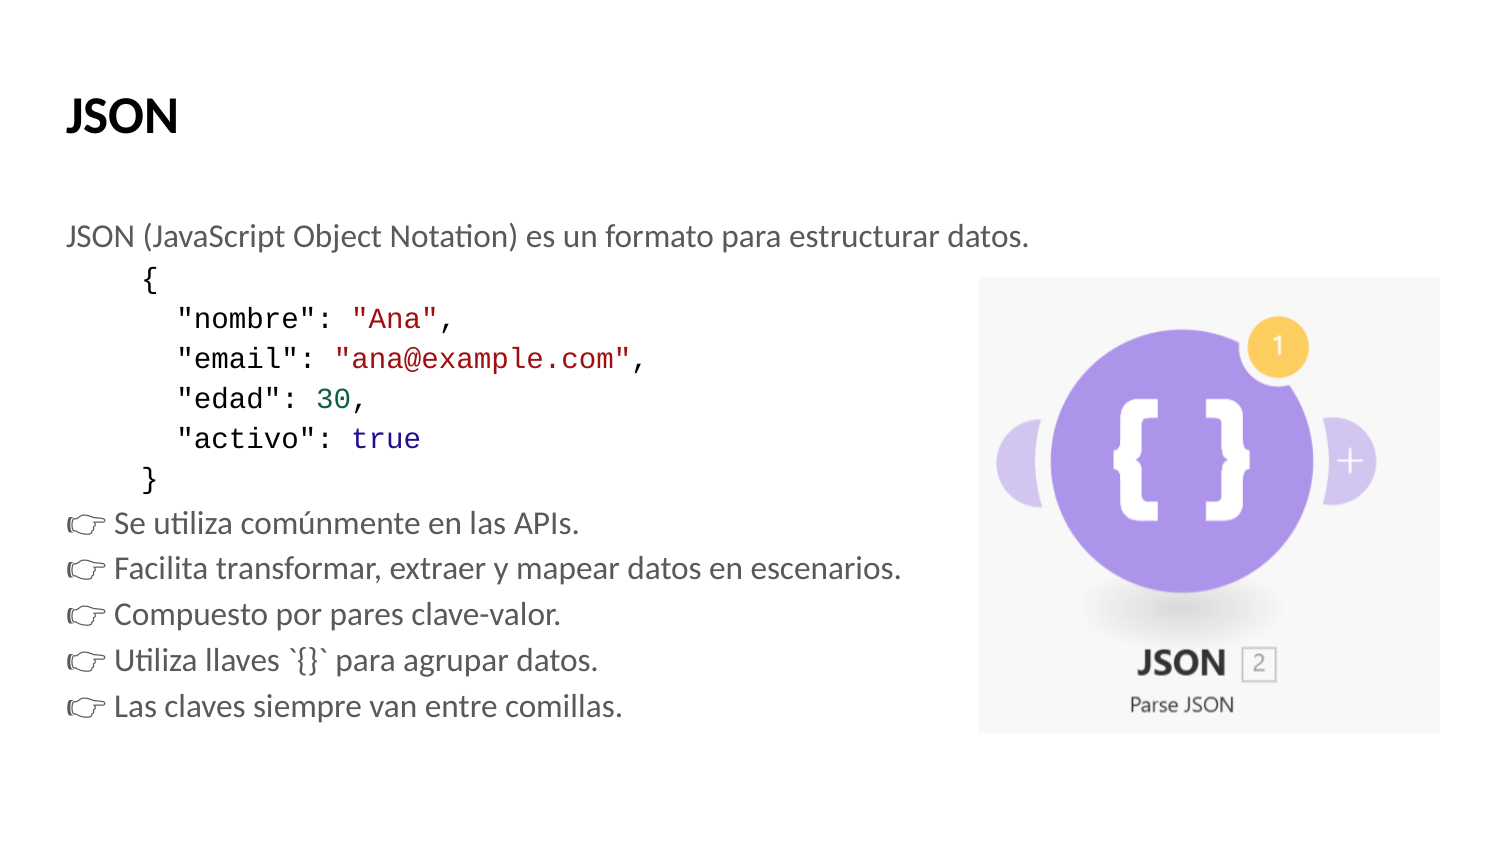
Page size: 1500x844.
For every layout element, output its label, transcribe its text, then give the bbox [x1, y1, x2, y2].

list JSON (JavaScript Object Notation) es un formato para estructurar datos. { "nombre": "Ana", "email": "ana@example.com", "edad": 30, "activo": true } 👉 Se utiliza comúnmente en las APIs. 👉 Facilita transformar, extraer y mapear datos en escenarios. 👉 Compuesto por pares clave-valor. 👉 Utiliza llaves `{}` para agrupar datos. 👉 Las claves siempre van entre comillas. [51, 192, 1178, 786]
picture [979, 277, 1441, 733]
title JSON [51, 65, 1449, 160]
